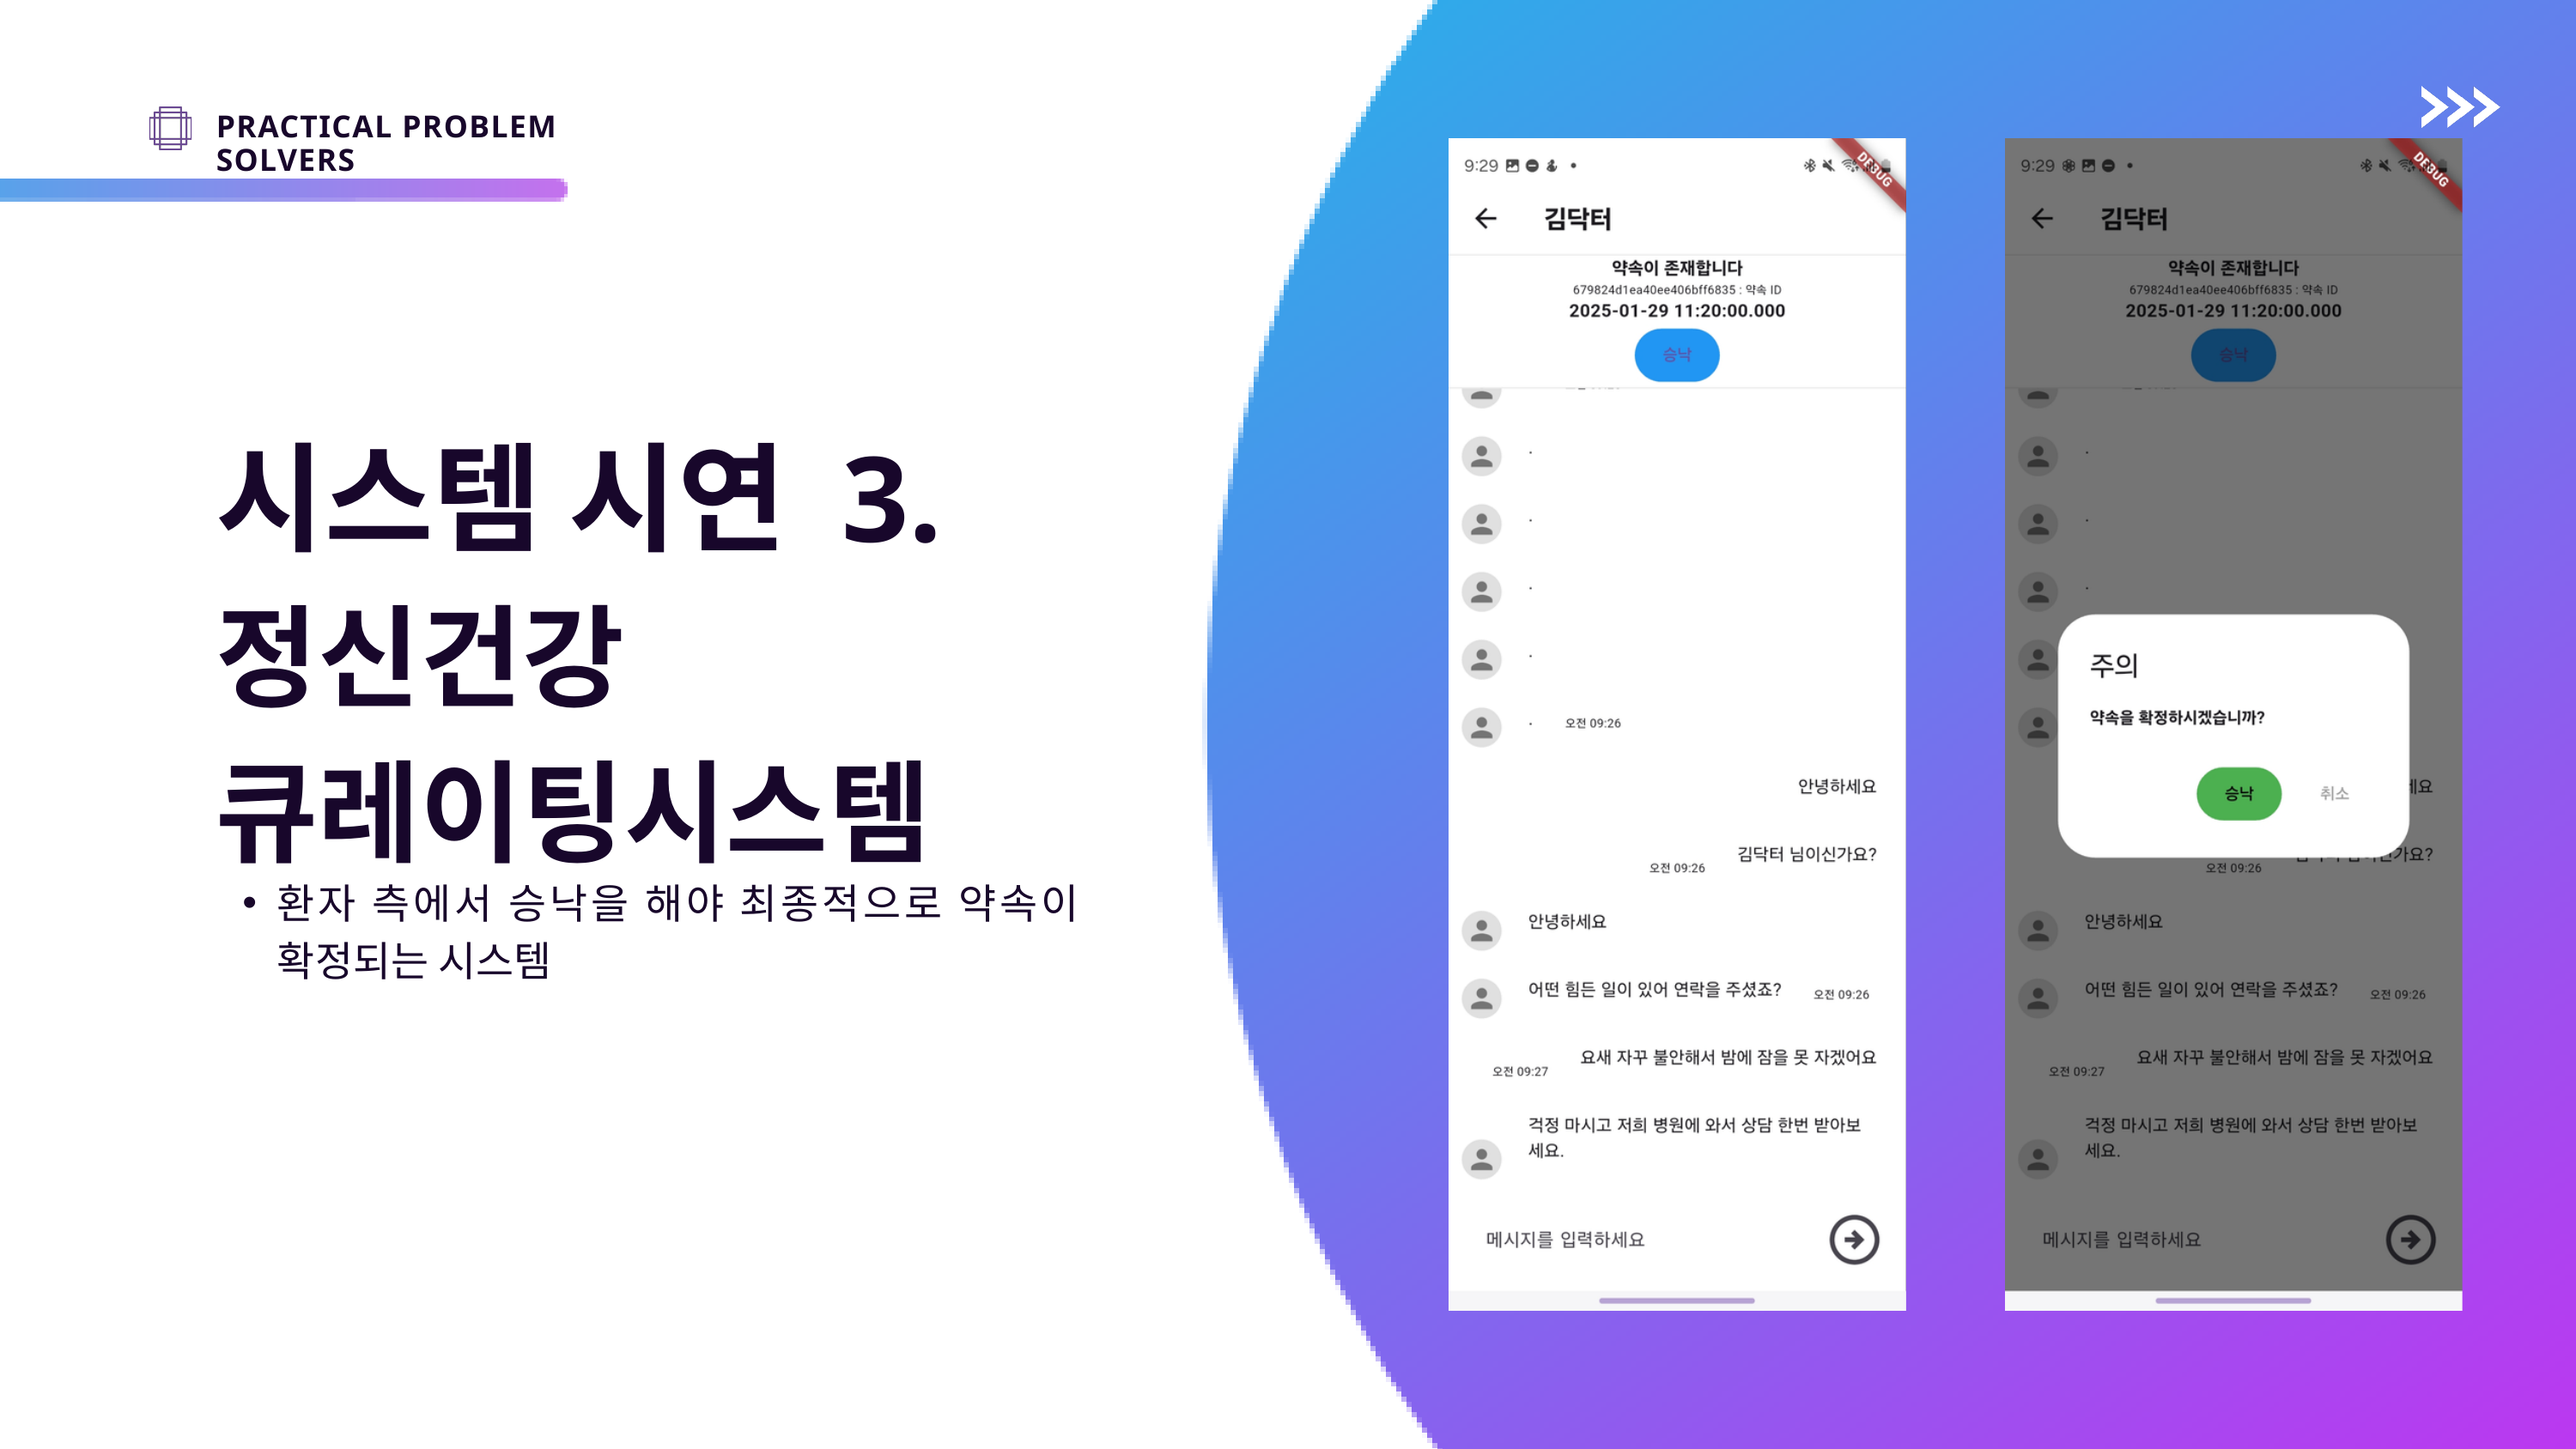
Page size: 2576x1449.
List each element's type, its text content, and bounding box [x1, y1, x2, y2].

text_box PRACTICAL PROBLEM SOLVERS [216, 110, 644, 178]
text_box 시스템 시연 3. 정신건강 큐레이팅시스템 [216, 399, 1147, 876]
text_box [0, 179, 568, 202]
text_box [149, 106, 192, 150]
text_box [1449, 138, 1906, 1311]
text_box 환자 측에서 승낙을 해야 최종적으로 약속이 확정되는 시스템 [207, 869, 1079, 985]
text_box [2421, 86, 2500, 129]
text_box [2005, 138, 2463, 1311]
text_box [1193, 0, 2576, 1449]
